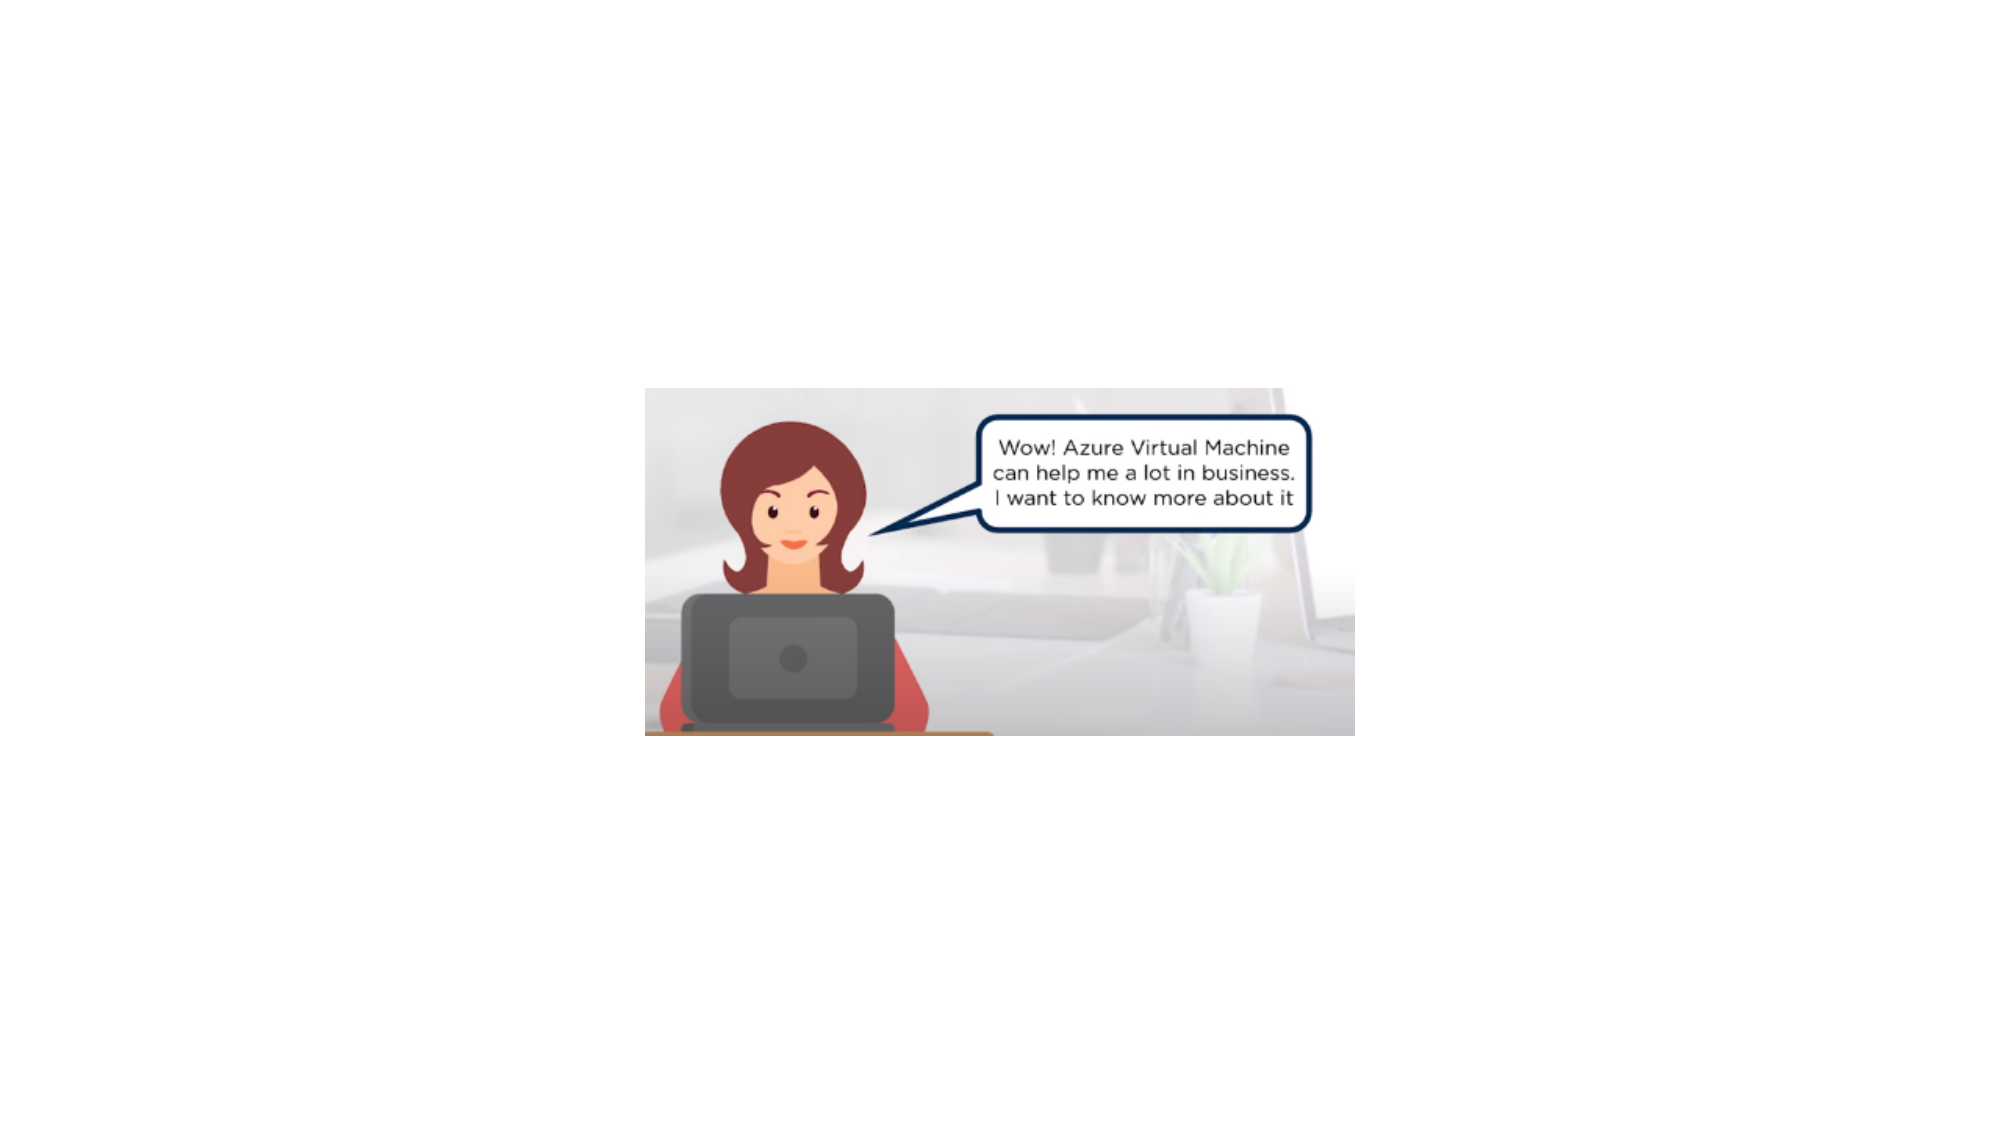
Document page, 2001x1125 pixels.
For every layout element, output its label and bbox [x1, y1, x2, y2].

picture [644, 388, 1355, 737]
